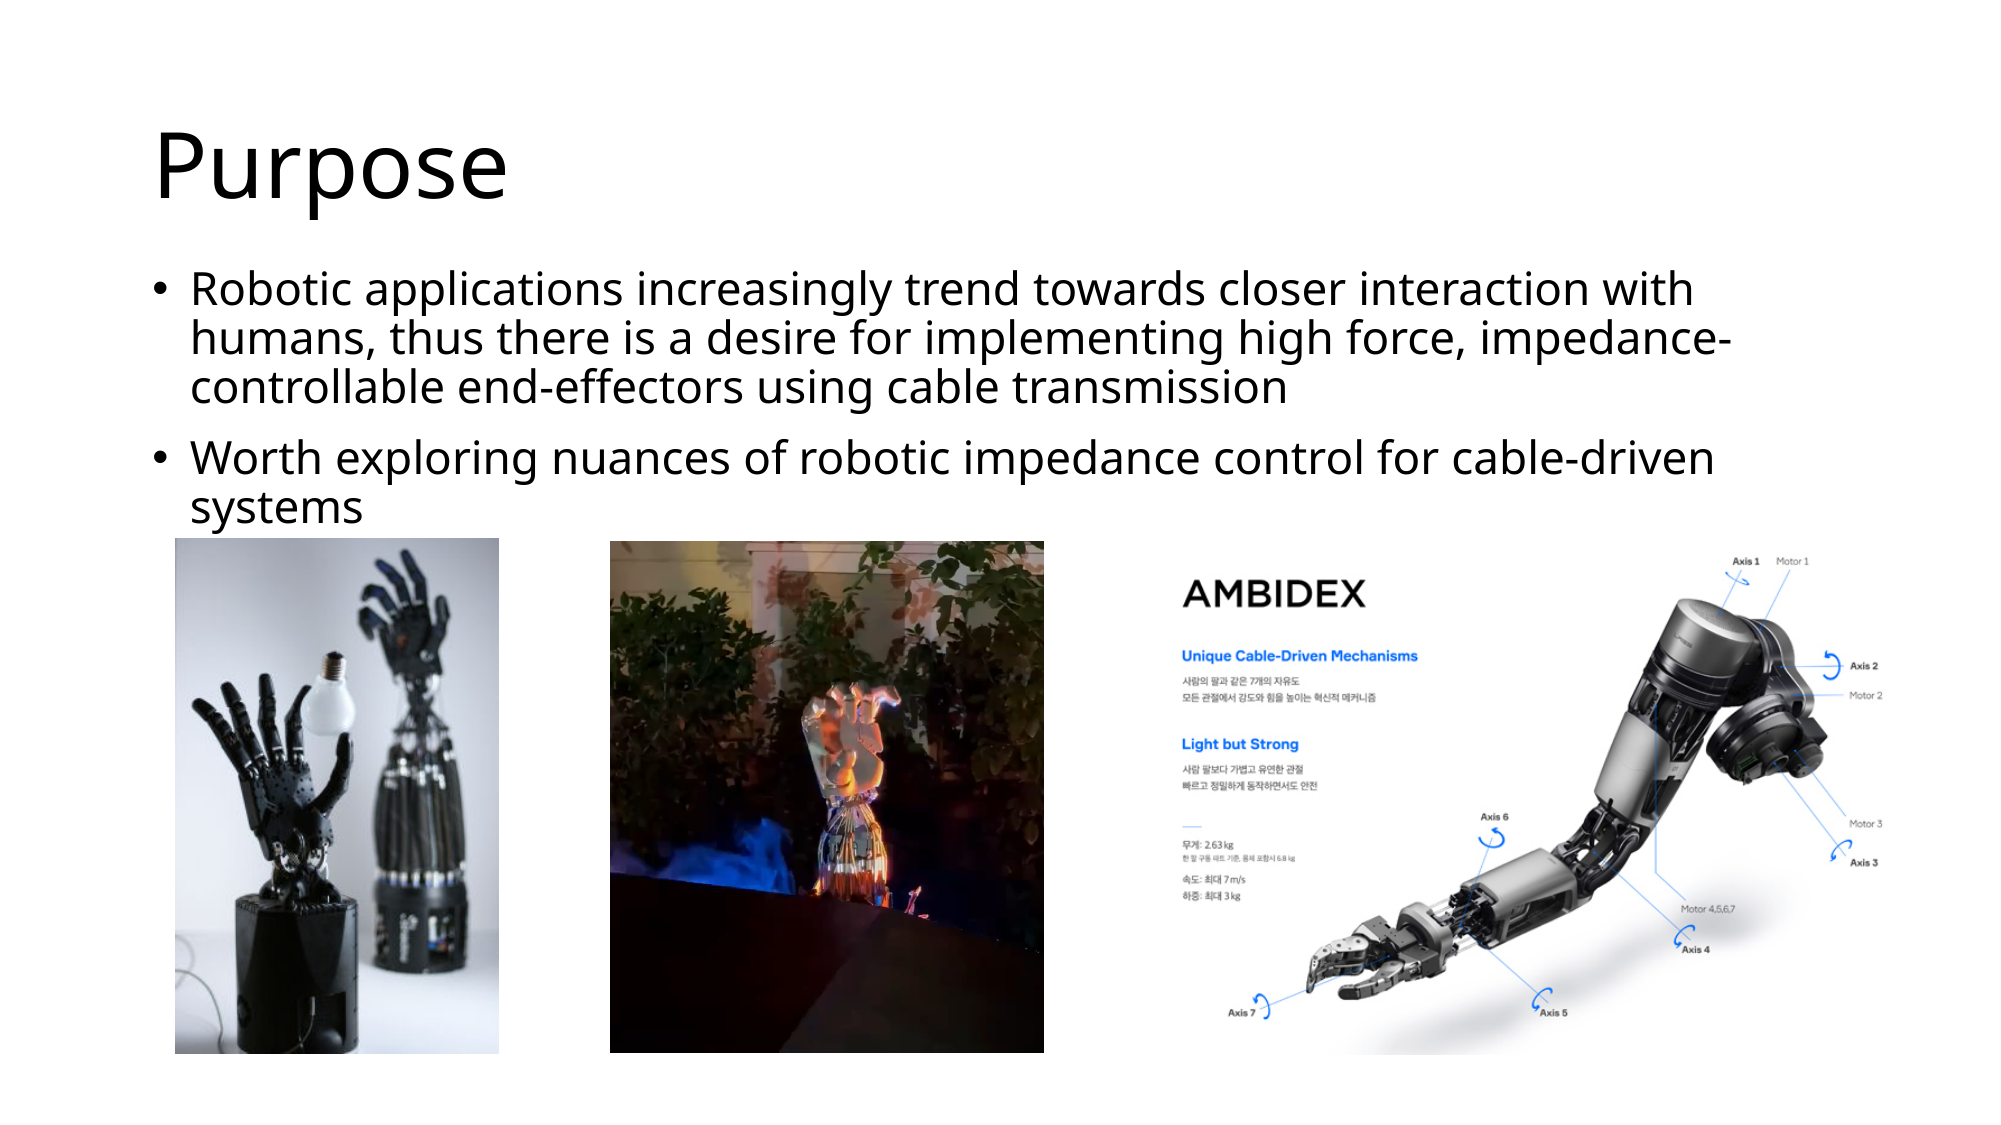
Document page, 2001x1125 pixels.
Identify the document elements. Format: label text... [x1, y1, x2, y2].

title Purpose [137, 59, 1863, 258]
picture [175, 538, 499, 1054]
picture [1127, 536, 1956, 1056]
list Robotic applications increasingly trend towards closer interaction with humans, thus there is a desire for implementing high force, impedance-controllable end-effectors using cable transmission Worth exploring nuances of robotic impedance control for cable-driven systems [137, 258, 1863, 1014]
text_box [608, 540, 1045, 1054]
